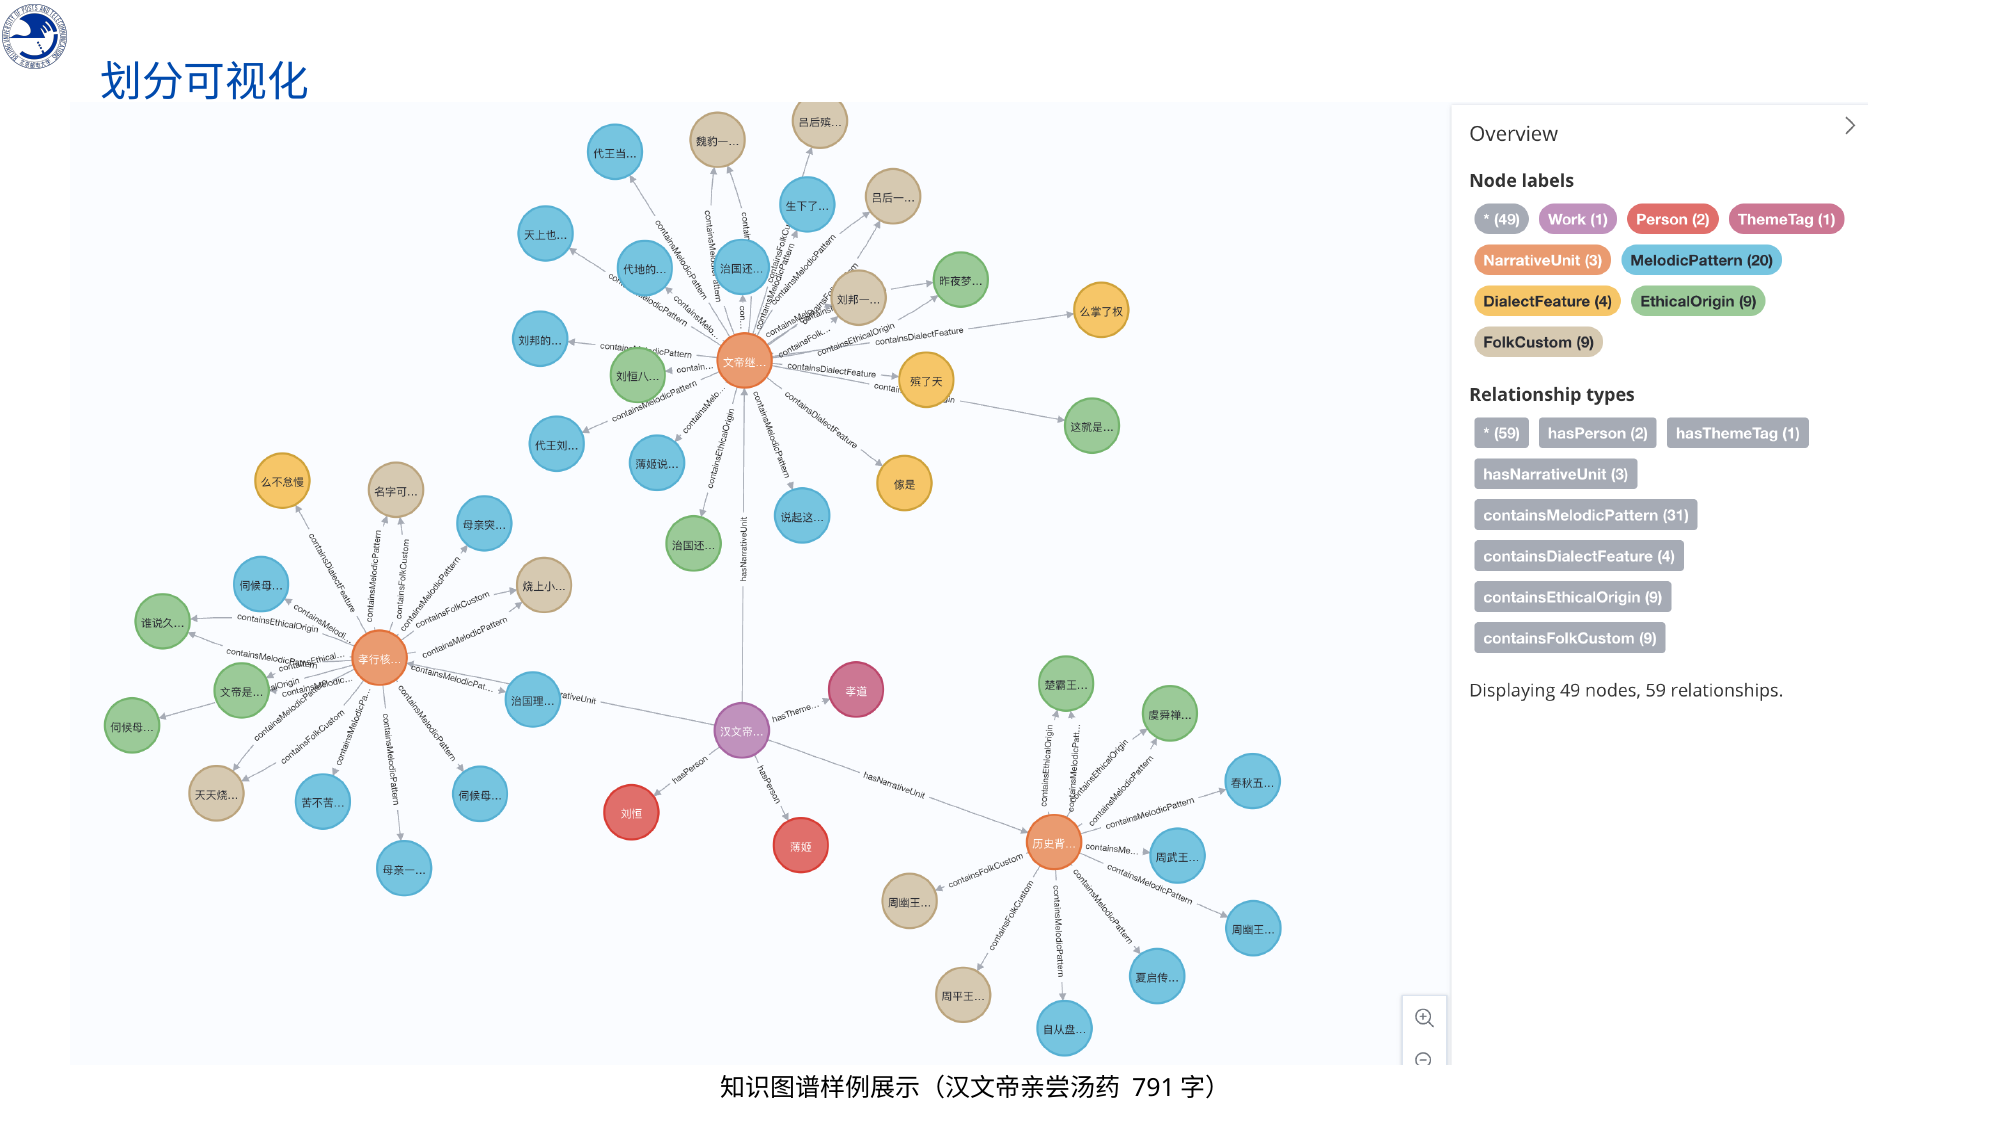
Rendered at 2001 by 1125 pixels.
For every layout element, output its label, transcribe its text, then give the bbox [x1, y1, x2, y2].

picture [69, 102, 1869, 1065]
text_box 知识图谱样例展示（汉文帝亲尝汤药 791字） [705, 1065, 1645, 1110]
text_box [1, 0, 447, 69]
